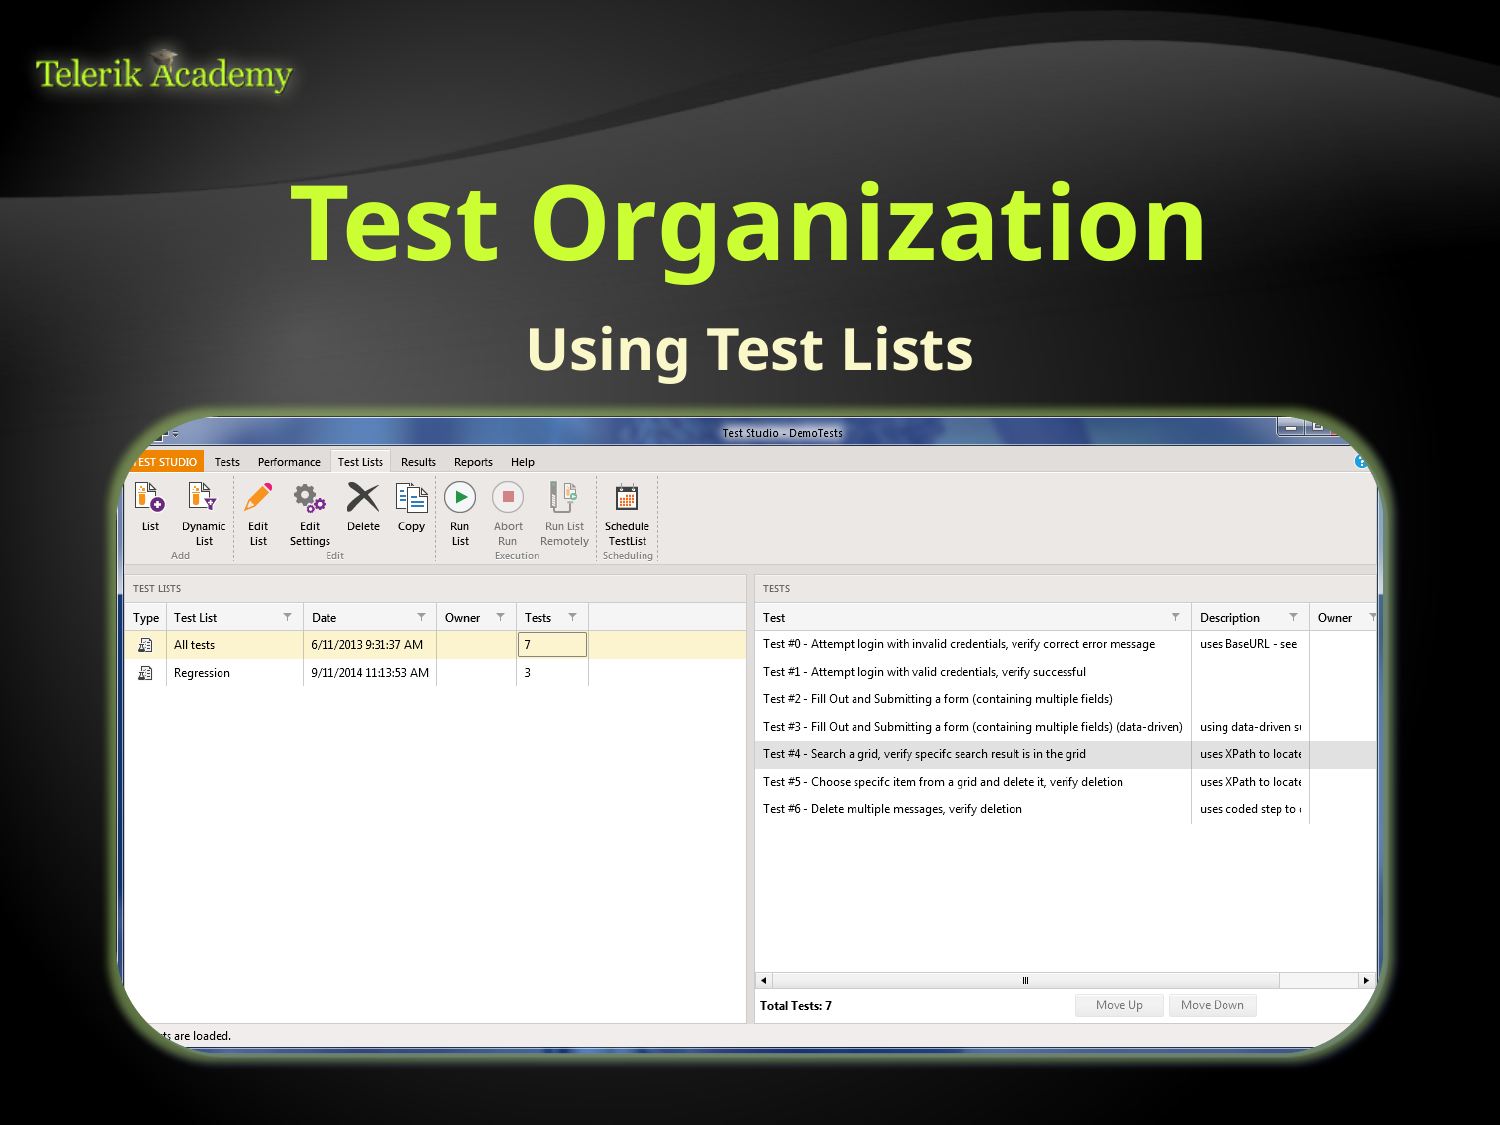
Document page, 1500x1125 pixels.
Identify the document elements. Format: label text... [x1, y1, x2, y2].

picture [0, 0, 1500, 1125]
title Test Organization [99, 166, 1400, 279]
subtitle Using Test Lists [99, 300, 1400, 394]
